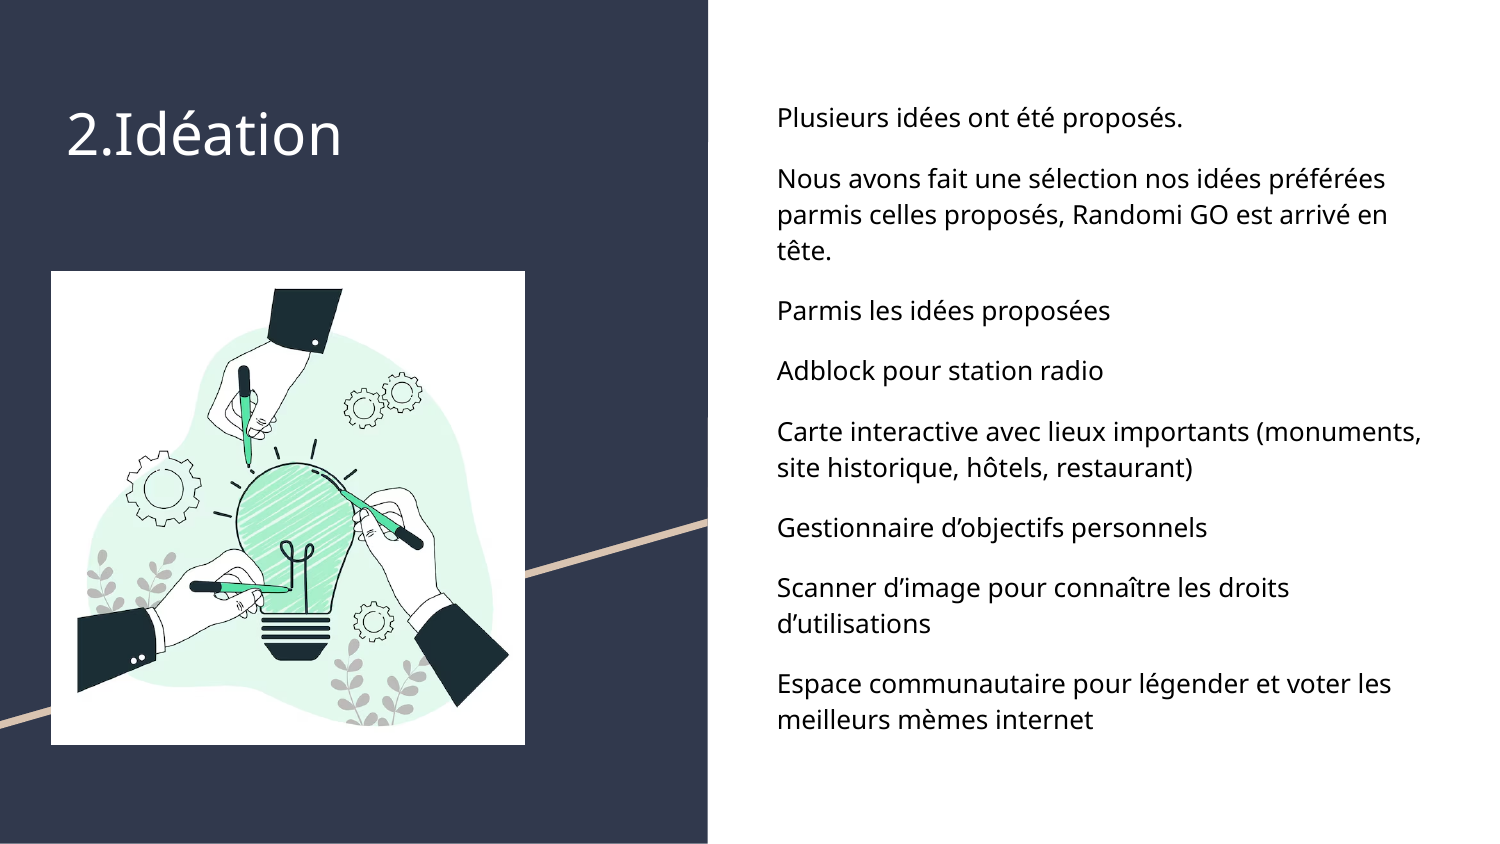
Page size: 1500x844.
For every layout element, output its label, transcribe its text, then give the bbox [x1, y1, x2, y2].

list Plusieurs idées ont été proposés. Nous avons fait une sélection nos idées préférées parmis celles proposés, Randomi GO est arrivé en tête. Parmis les idées proposées Adblock pour station radio Carte interactive avec lieux importants (monuments, site historique, hôtels, restaurant) Gestionnaire d’objectifs personnels Scanner d’image pour connaître les droits d’utilisations Espace communautaire pour légender et voter les meilleurs mèmes internet [761, 82, 1446, 755]
picture [50, 271, 525, 746]
title 2.Idéation [51, 82, 660, 494]
